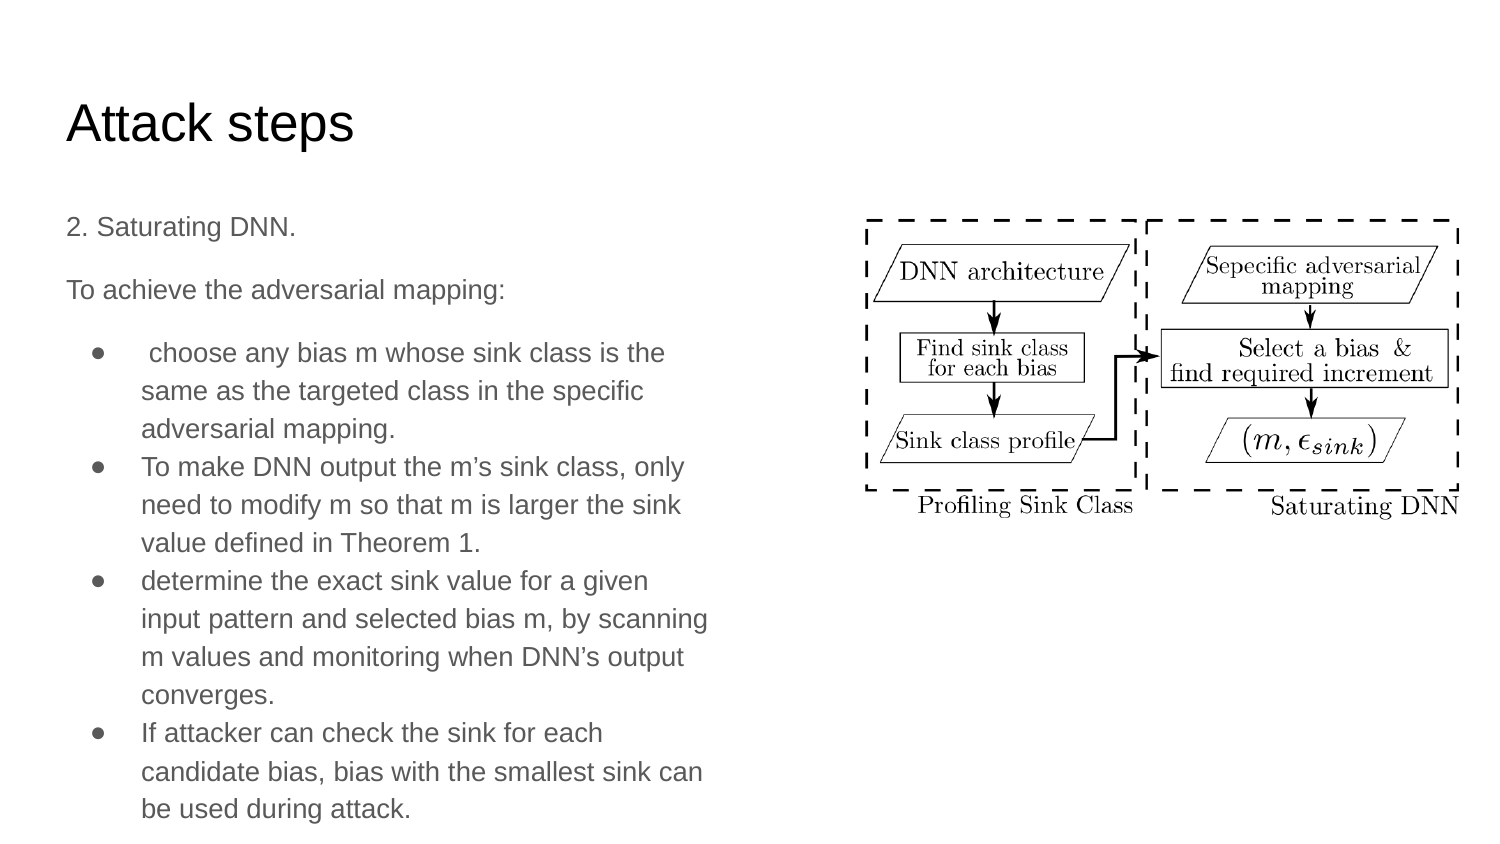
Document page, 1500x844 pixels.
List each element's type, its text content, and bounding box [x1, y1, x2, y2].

picture [846, 191, 1476, 527]
title Attack steps [51, 72, 1449, 167]
list 2. Saturating DNN. To achieve the adversarial mapping: choose any bias m whose sink class is the same as the targeted class in the specific adversarial mapping. To make DNN output the m’s sink class, only need to modify m so that m is larger the sink value defined in Theorem 1. determine the exact sink value for a given input pattern and selected bias m, by scanning m values and monitoring when DNN’s output converges. If attacker can check the sink for each candidate bias, bias with the smallest sink can be used during attack. [51, 189, 726, 750]
